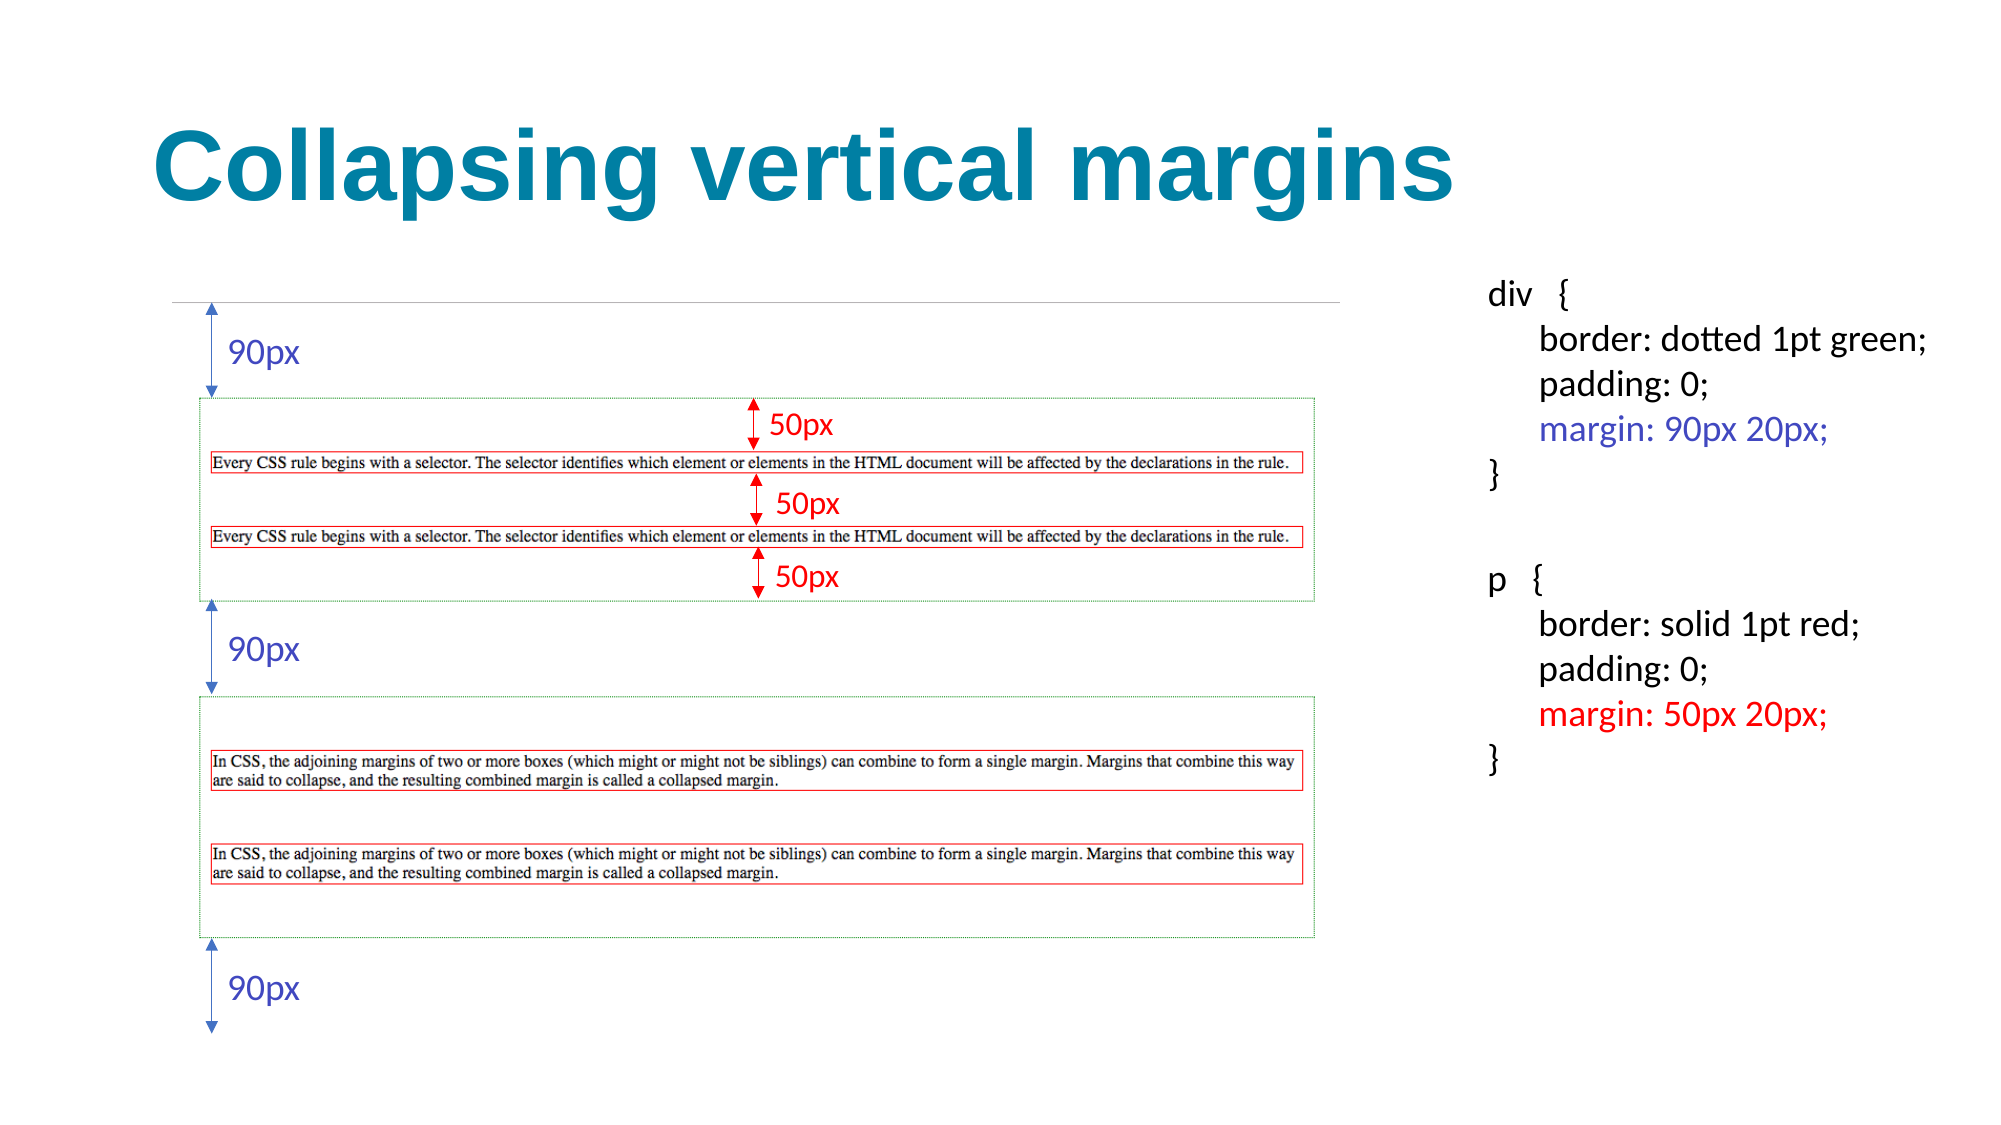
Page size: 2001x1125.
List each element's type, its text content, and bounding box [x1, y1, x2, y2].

title Collapsing vertical margins [137, 59, 1863, 278]
text_box div { border: dotted 1pt green; padding: 0; margin: 90px 20px; } [1473, 262, 1943, 502]
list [172, 302, 1340, 1017]
text_box p { border: solid 1pt red; padding: 0; margin: 50px 20px; } [1472, 546, 1876, 787]
